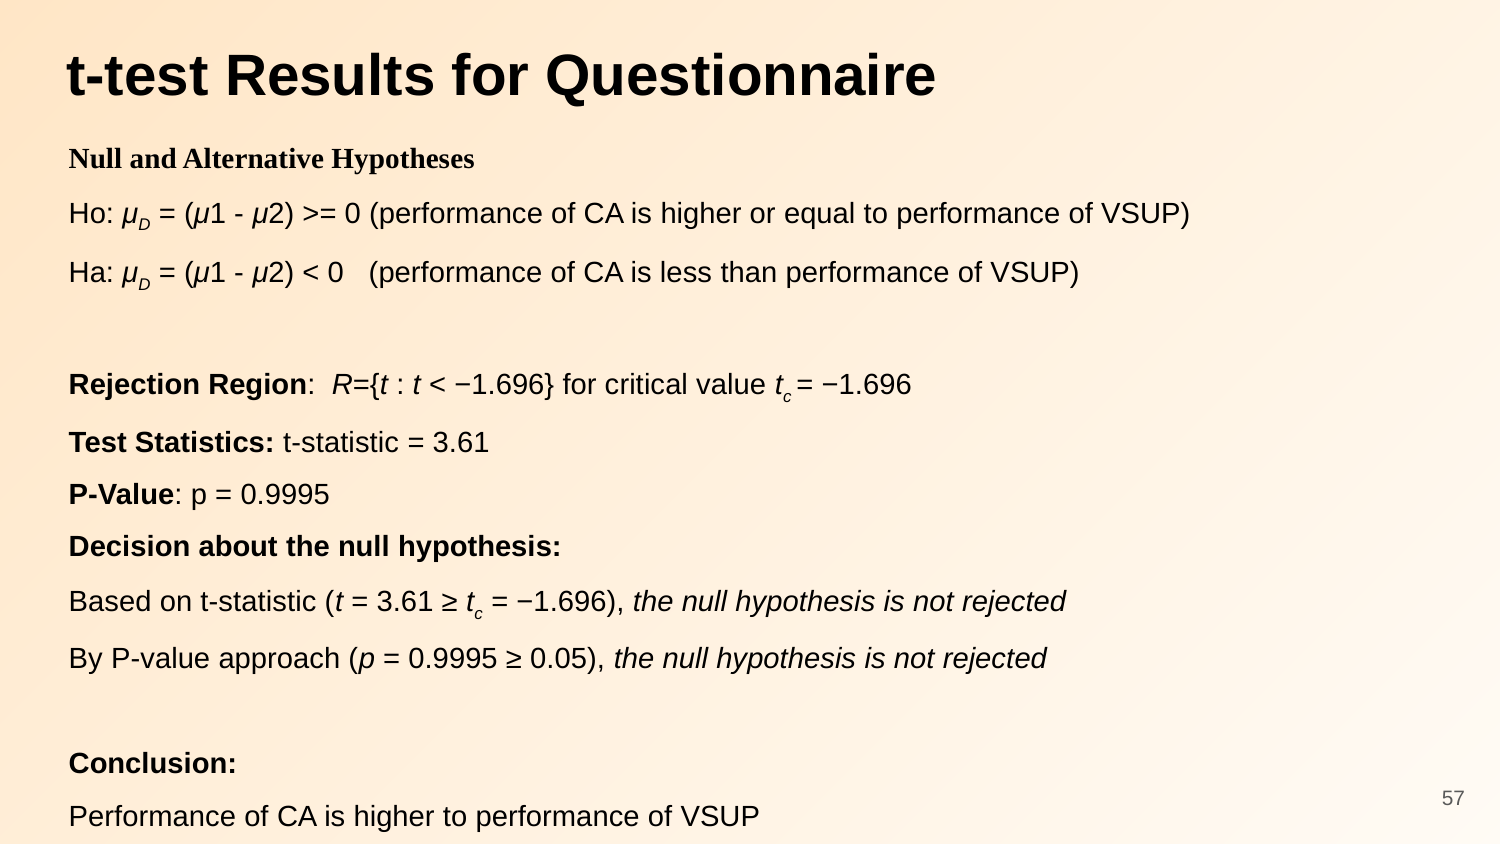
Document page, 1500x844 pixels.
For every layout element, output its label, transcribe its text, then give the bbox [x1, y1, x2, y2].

title t-test Results for Questionnaire [51, 22, 1449, 117]
text_box Null and Alternative Hypotheses Ho: μD​​ = (μ1​ - μ2) >= 0 (performance of CA is higher or equal to performance of VSUP) Ha: μD = ​(μ1​ - μ2) < 0 (performance of CA is less than performance of VSUP) Rejection Region: R={t : t < −1.696} for critical value tc​ = −1.696 Test Statistics: t-statistic = 3.61 P-Value: p = 0.9995 Decision about the null hypothesis: Based on t-statistic (t = 3.61 ≥ tc ​= −1.696), the null hypothesis is not rejected By P-value approach (p = 0.9995 ≥ 0.05), the null hypothesis is not rejected Conclusion: Performance of CA is higher to performance of VSUP [53, 131, 1207, 844]
slide_number 57 [1389, 764, 1480, 830]
